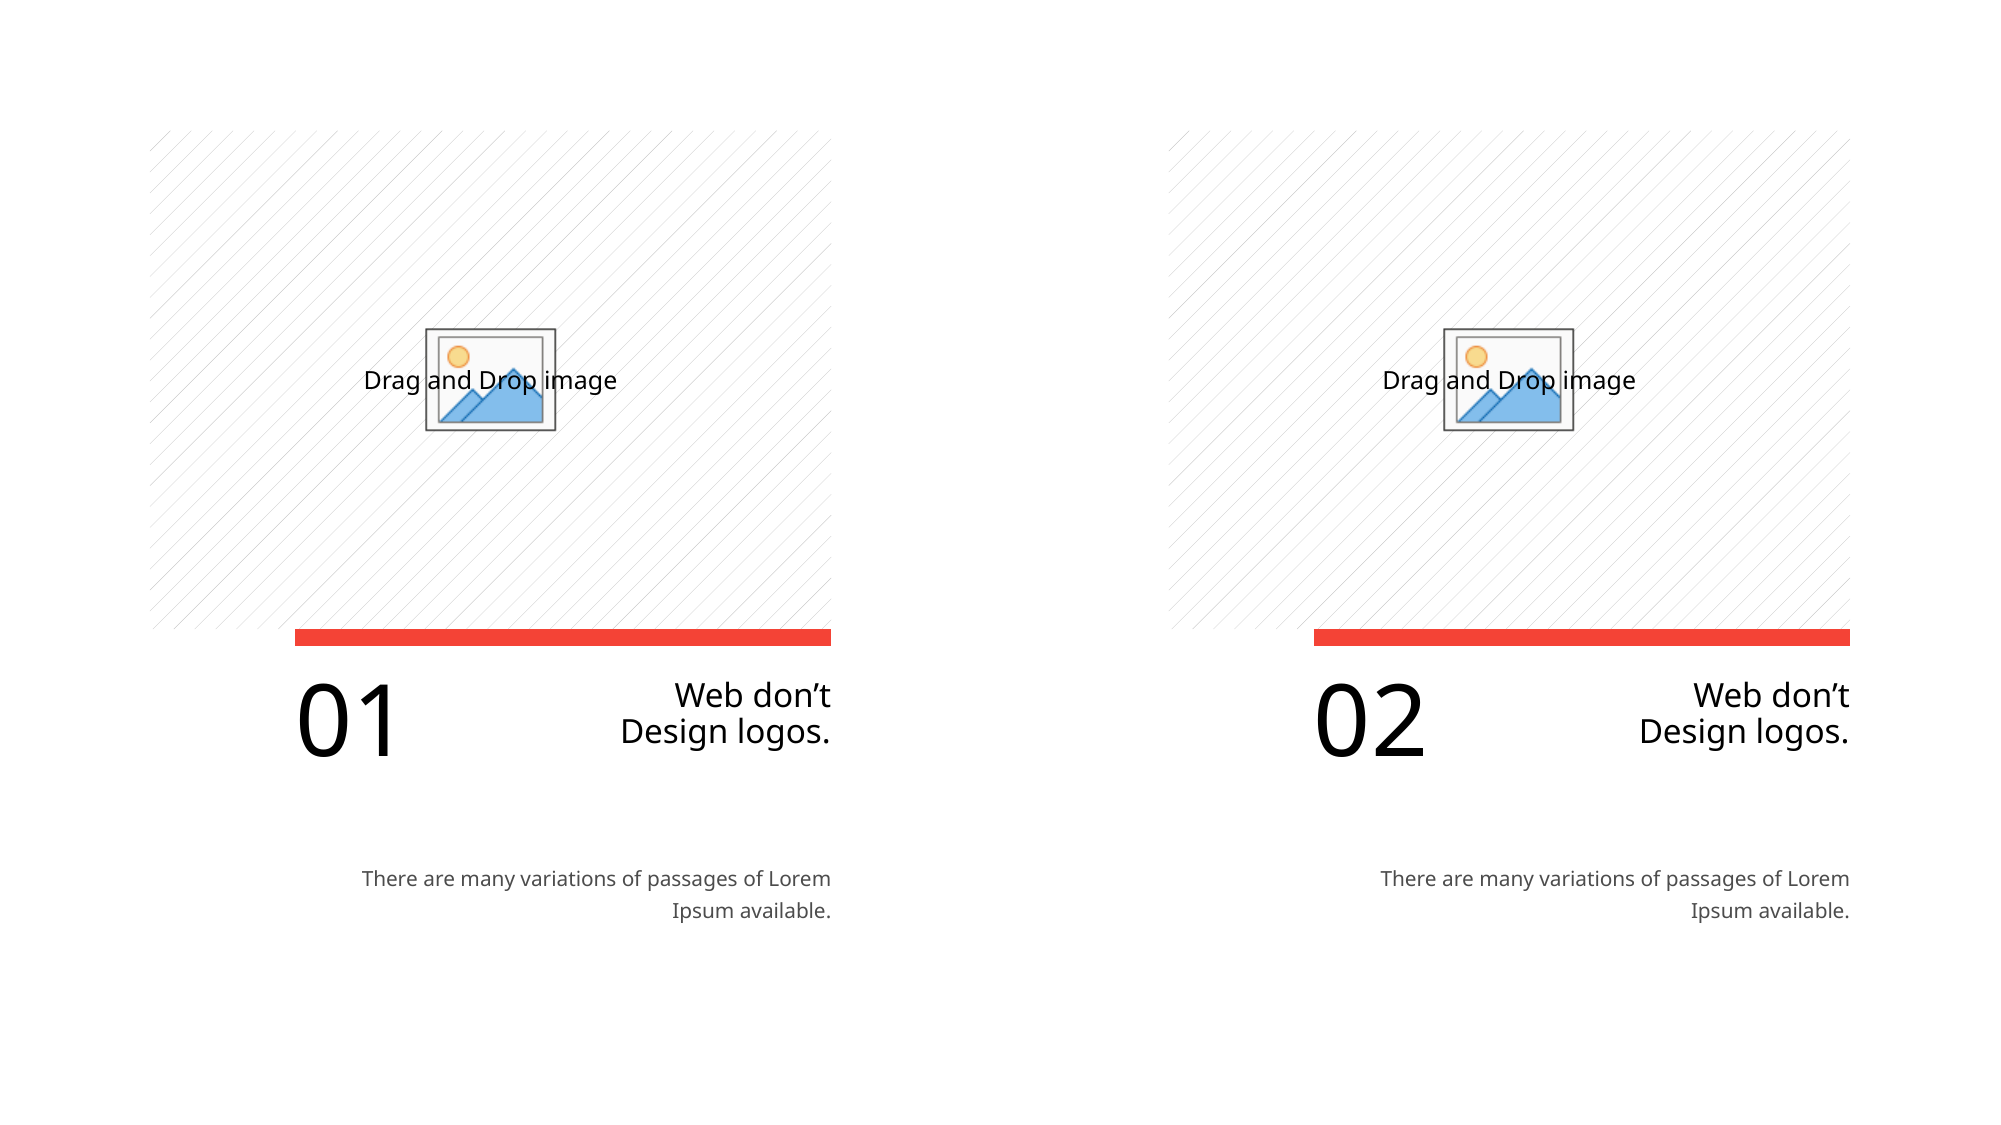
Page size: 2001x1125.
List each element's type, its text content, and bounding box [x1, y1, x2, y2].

text_box Web don’t Design logos. [1512, 671, 1850, 758]
text_box There are many variations of passages of Lorem Ipsum available. [1379, 850, 1850, 931]
text_box 01 [295, 662, 490, 786]
text_box There are many variations of passages of Lorem Ipsum available. [360, 850, 832, 931]
picture [1168, 130, 1850, 630]
picture [149, 130, 832, 630]
text_box Web don’t Design logos. [493, 671, 832, 758]
text_box 02 [1313, 662, 1509, 786]
